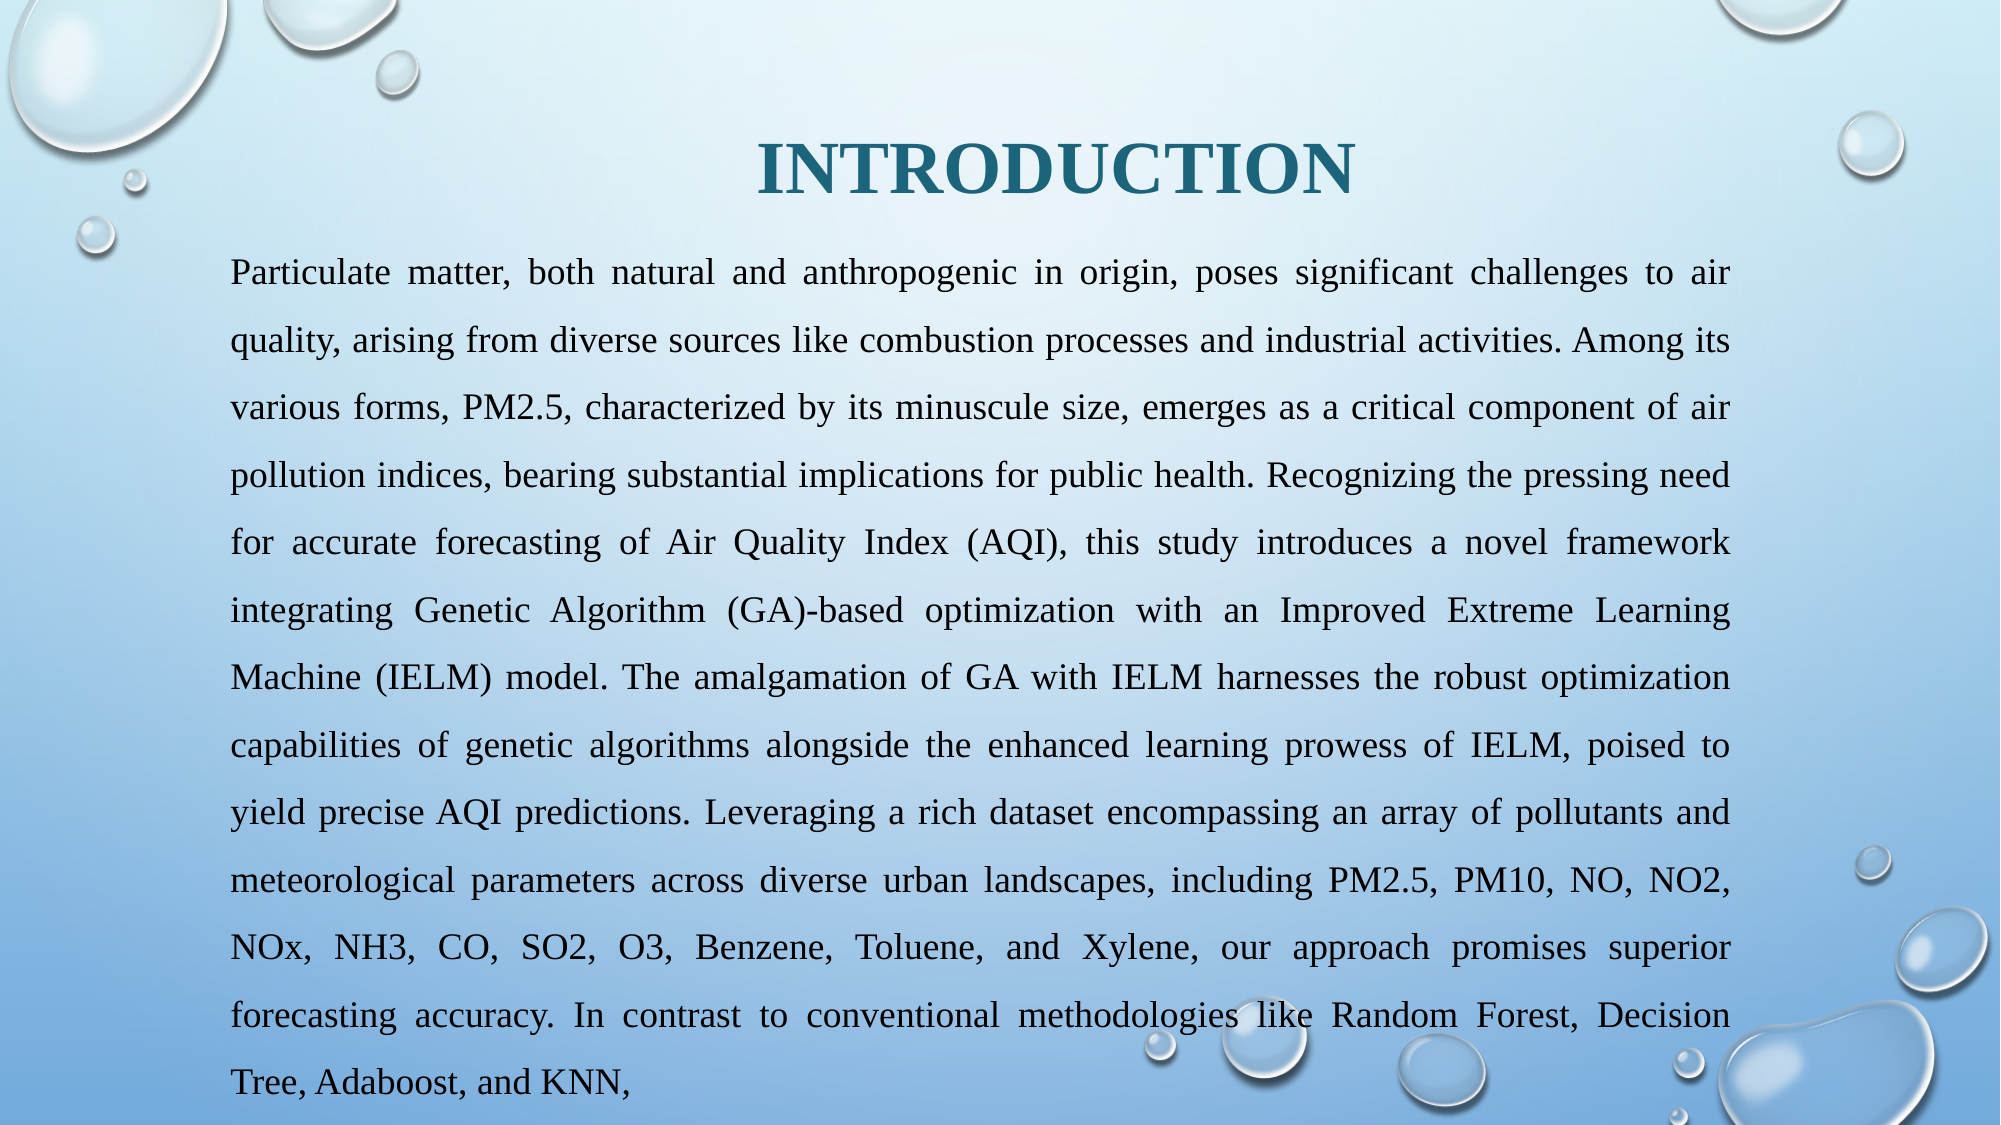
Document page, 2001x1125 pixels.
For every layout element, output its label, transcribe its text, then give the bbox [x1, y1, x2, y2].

picture [0, 0, 2000, 1125]
text_box INTRODUCTION [276, 47, 1687, 201]
text_box Particulate matter, both natural and anthropogenic in origin, poses significant challenges to air quality, arising from diverse sources like combustion processes and industrial activities. Among its various forms, PM2.5, characterized by its minuscule size, emerges as a critical component of air pollution indices, bearing substantial implications for public health. Recognizing the pressing need for accurate forecasting of Air Quality Index (AQI), this study introduces a novel framework integrating Genetic Algorithm (GA)-based optimization with an Improved Extreme Learning Machine (IELM) model. The amalgamation of GA with IELM harnesses the robust optimization capabilities of genetic algorithms alongside the enhanced learning prowess of IELM, poised to yield precise AQI predictions. Leveraging a rich dataset encompassing an array of pollutants and meteorological parameters across diverse urban landscapes, including PM2.5, PM10, NO, NO2, NOx, NH3, CO, SO2, O3, Benzene, Toluene, and Xylene, our approach promises superior forecasting accuracy. In contrast to conventional methodologies like Random Forest, Decision Tree, Adaboost, and KNN, [215, 217, 1748, 1110]
